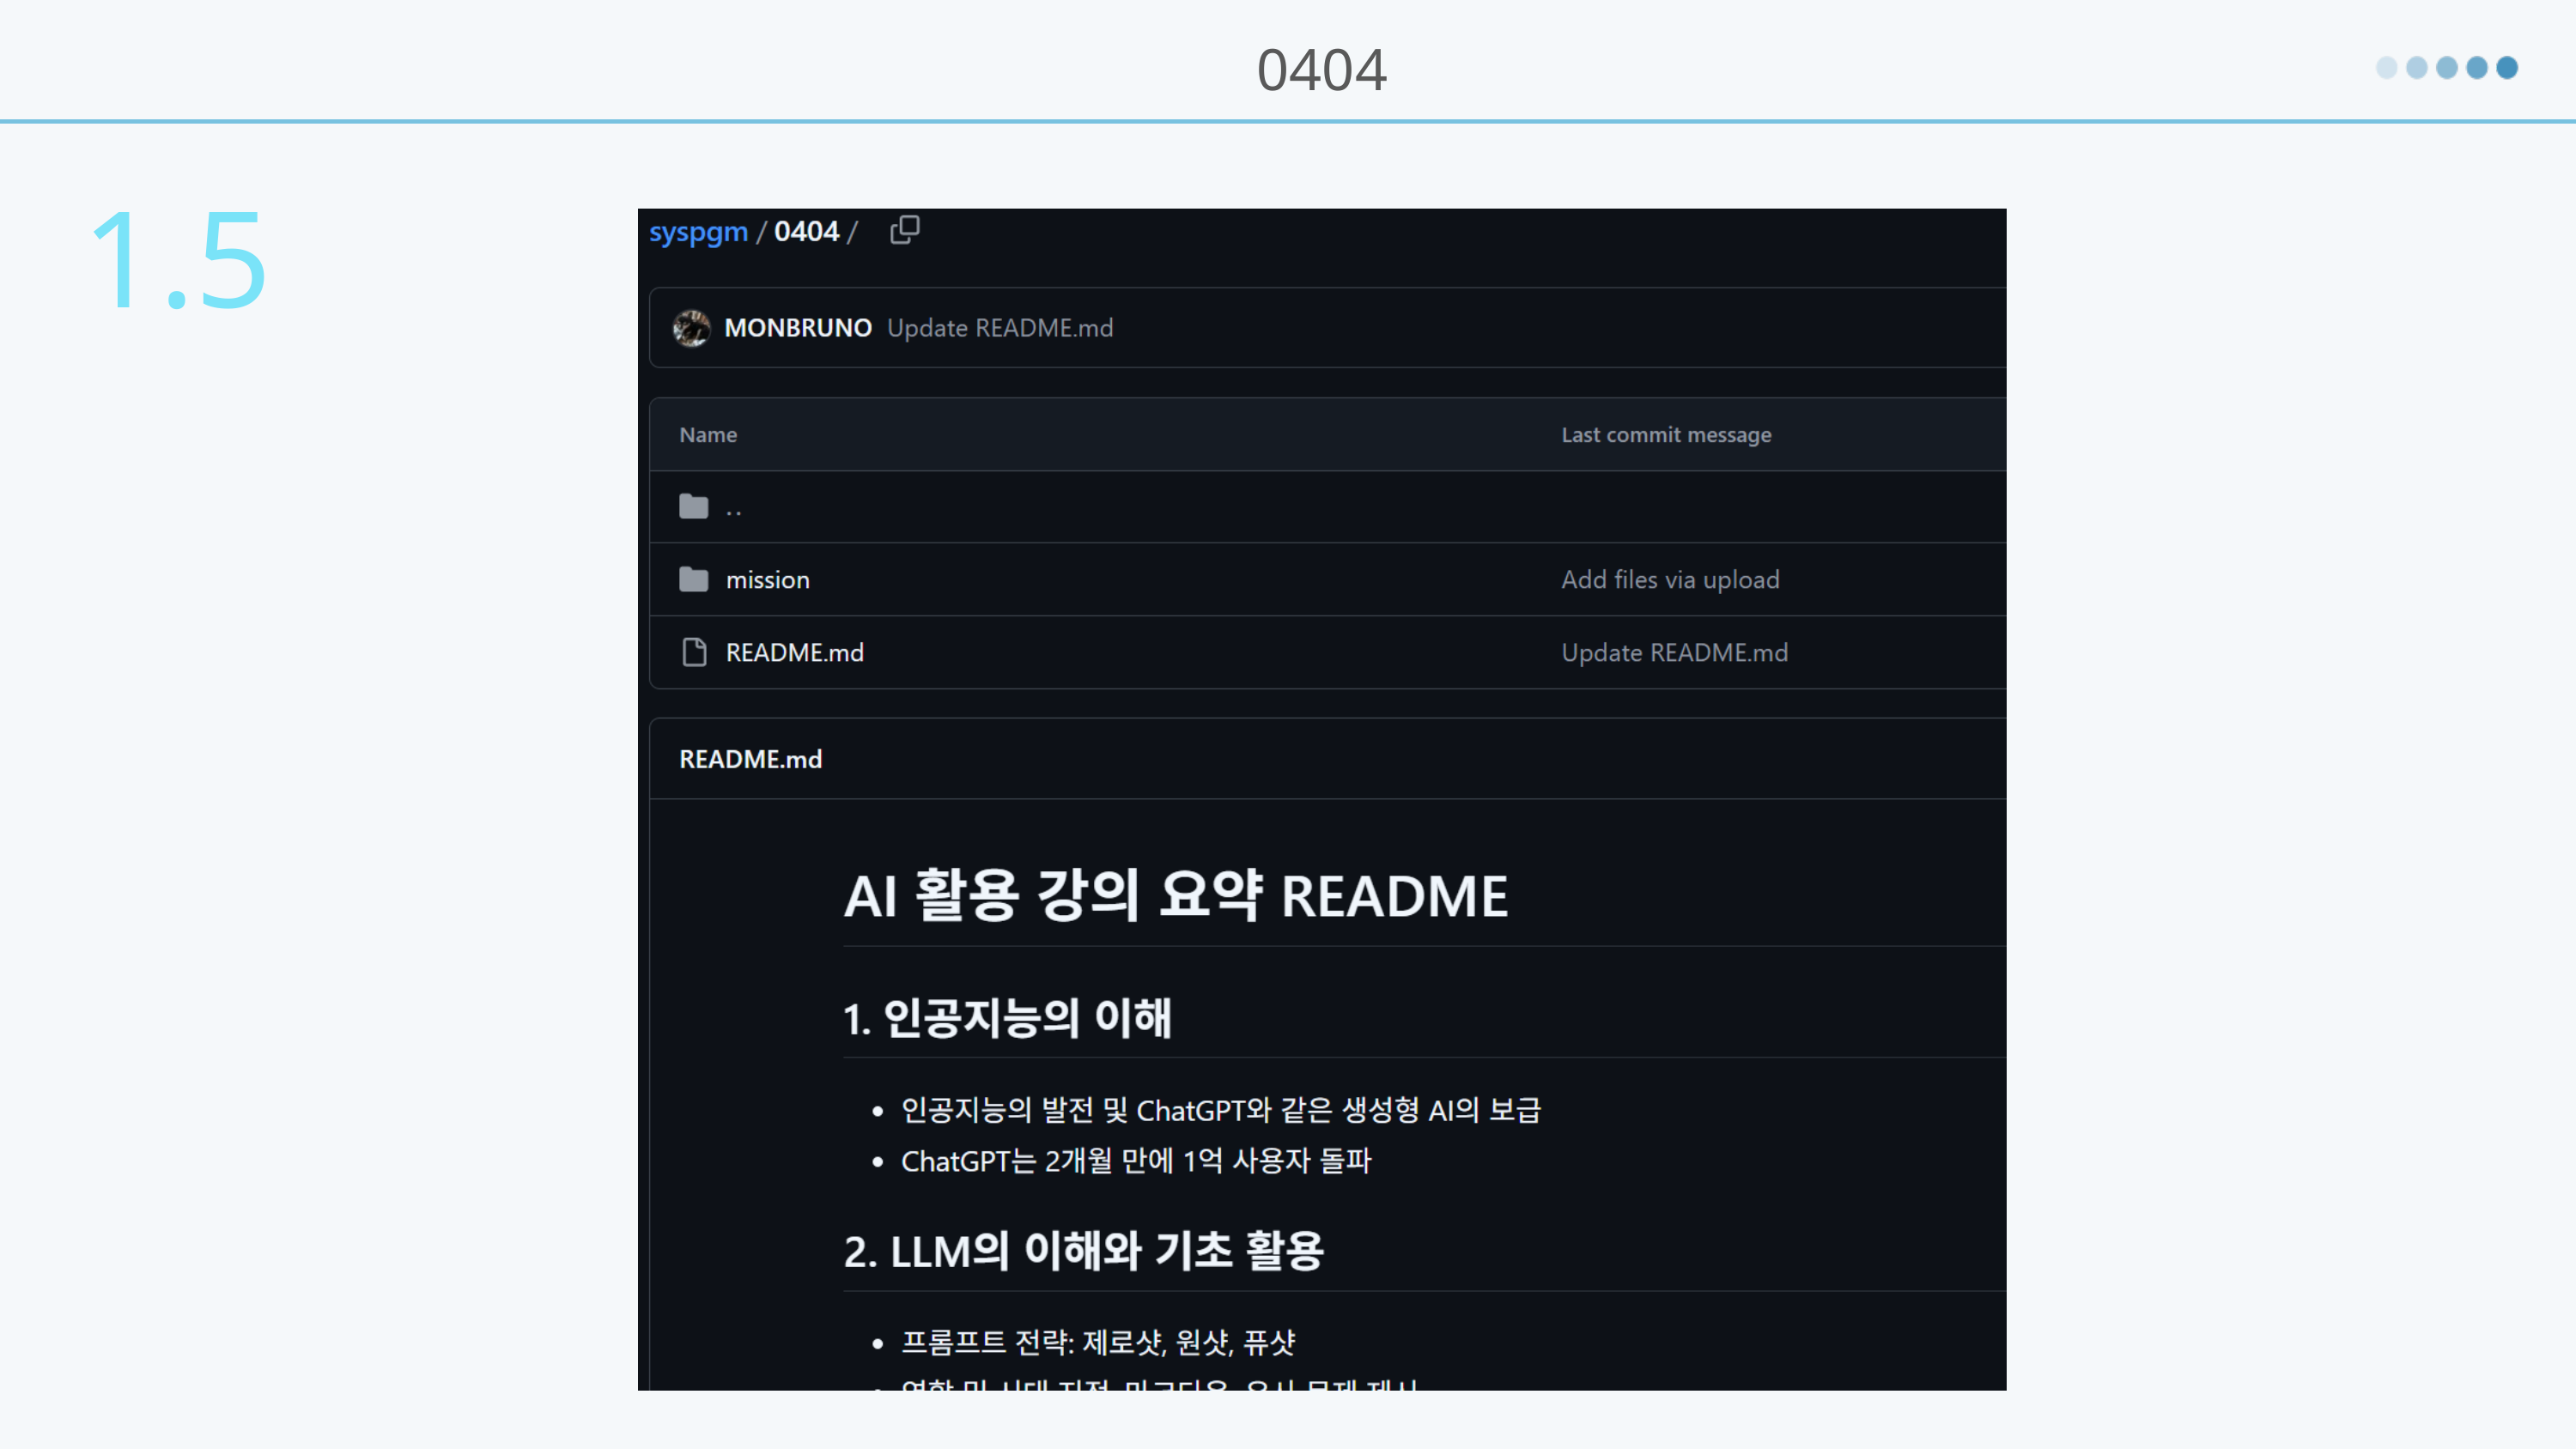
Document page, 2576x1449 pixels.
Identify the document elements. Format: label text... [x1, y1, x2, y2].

picture [0, 119, 2576, 124]
text_box 1.5 [82, 180, 371, 369]
picture [638, 209, 2008, 1391]
text_box 0404 [1243, 27, 1401, 108]
picture [2373, 55, 2521, 81]
